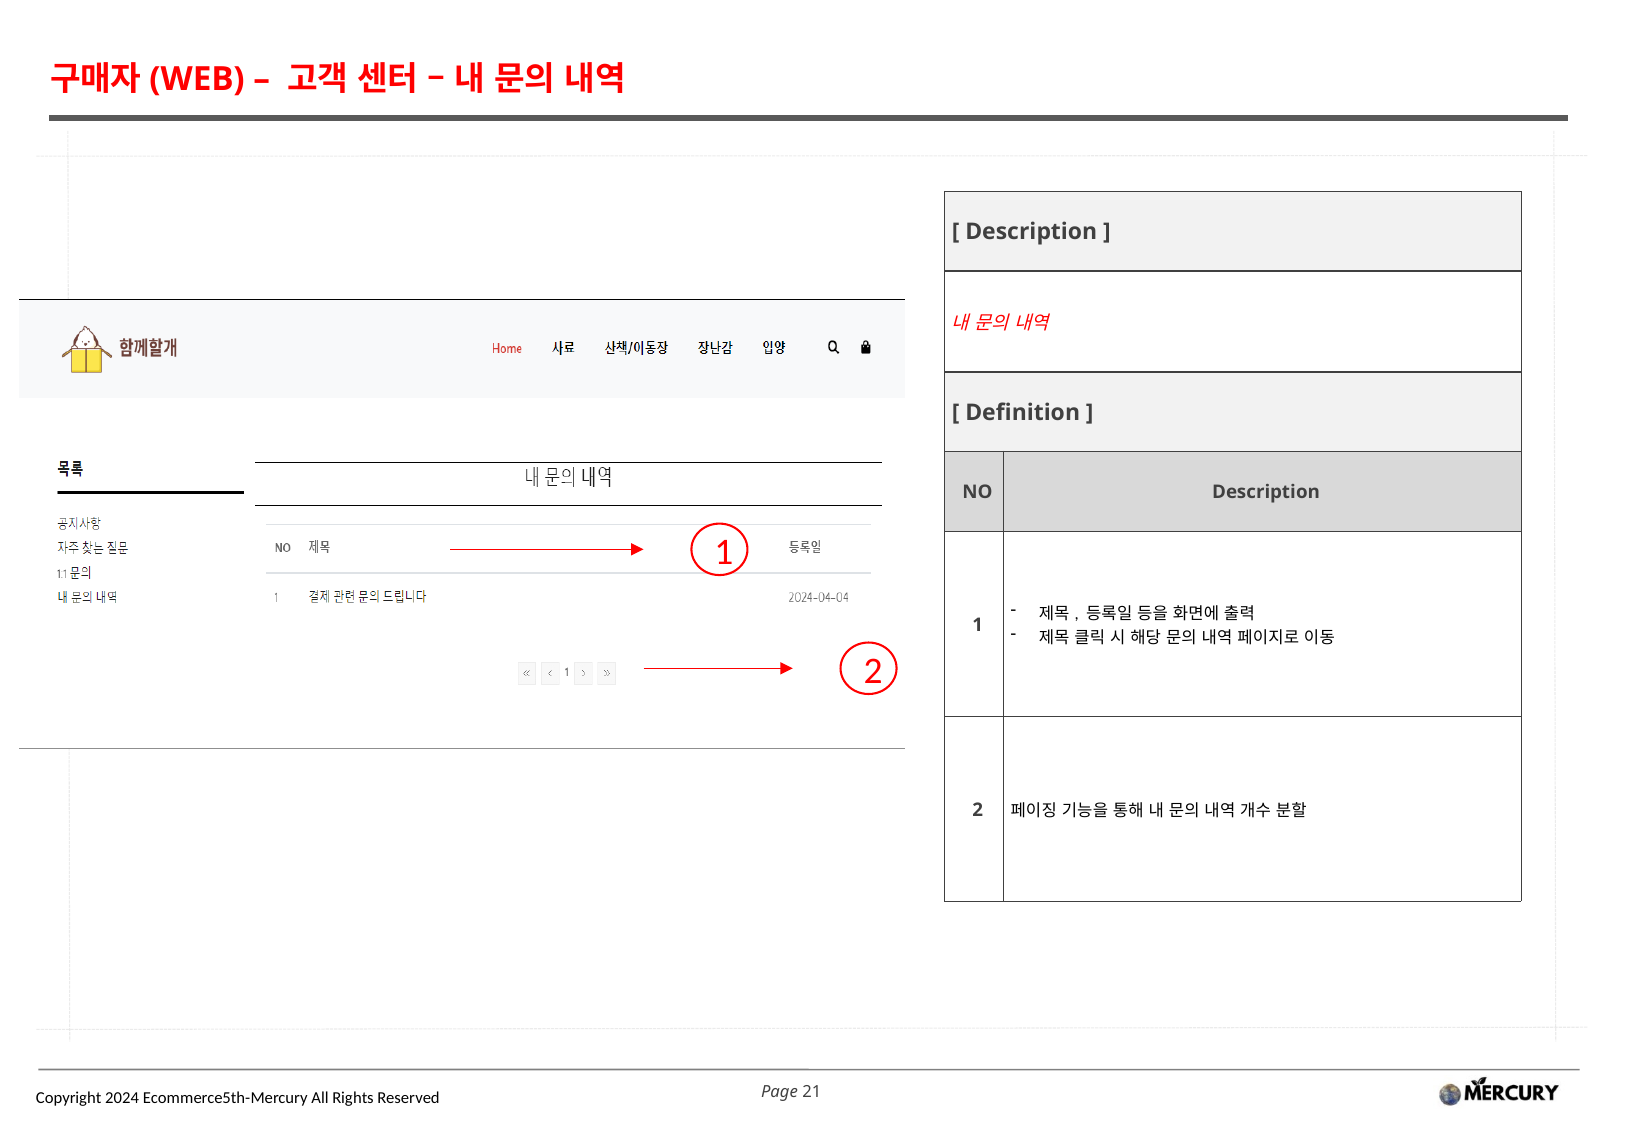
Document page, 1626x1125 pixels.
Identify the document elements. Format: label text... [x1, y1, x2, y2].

table_cell 내 문의 내역 [945, 272, 1521, 371]
table_cell Description [1004, 452, 1521, 531]
table_cell 제목, 등록일 등을 화면에 출력 제목 클릭 시 해당 문의 내역 페이지로 이동 [1004, 532, 1521, 716]
text_box 구매자(WEB) – 고객 센터 – 내 문의 내역 [35, 54, 1581, 114]
table_cell [ Definition ] [945, 373, 1521, 451]
picture [1422, 1075, 1600, 1113]
table_cell 2 [945, 717, 1003, 901]
table_header [ Description ] [945, 192, 1521, 270]
table_cell 페이징 기능을 통해 내 문의 내역 개수 분할 [1004, 717, 1521, 901]
table_cell NO [945, 452, 1003, 531]
table_cell 1 [945, 532, 1003, 716]
picture [19, 299, 905, 749]
